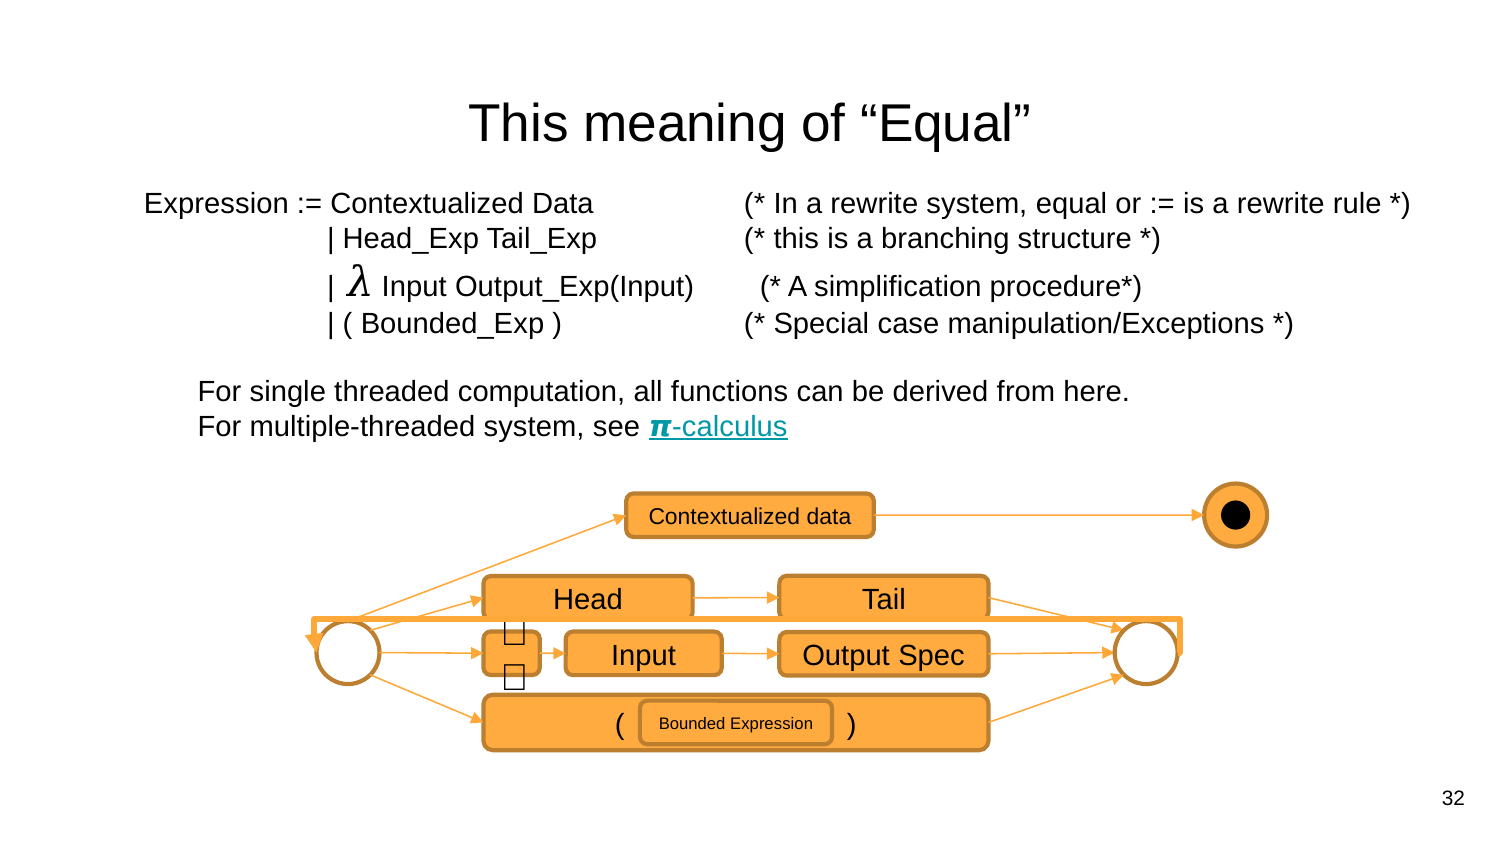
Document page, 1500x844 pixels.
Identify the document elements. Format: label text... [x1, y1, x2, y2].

text_box For single threaded computation, all functions can be derived from here. For multiple-threaded system, see 𝞹-calculus [182, 365, 1460, 450]
text_box Expression := Contextualized Data (* In a rewrite system, equal or := is a rewrite rule *) | Head_Exp Tail_Exp (* this is a branching structure *) | 𝜆 Input Output_Exp(Input) (* A simplification procedure*) | ( Bounded_Exp ) (* Special case manipulation/Exceptions *) [129, 177, 1460, 347]
slide_number 32 [1389, 764, 1480, 830]
title This meaning of “Equal” [51, 72, 1449, 167]
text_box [316, 483, 1268, 751]
